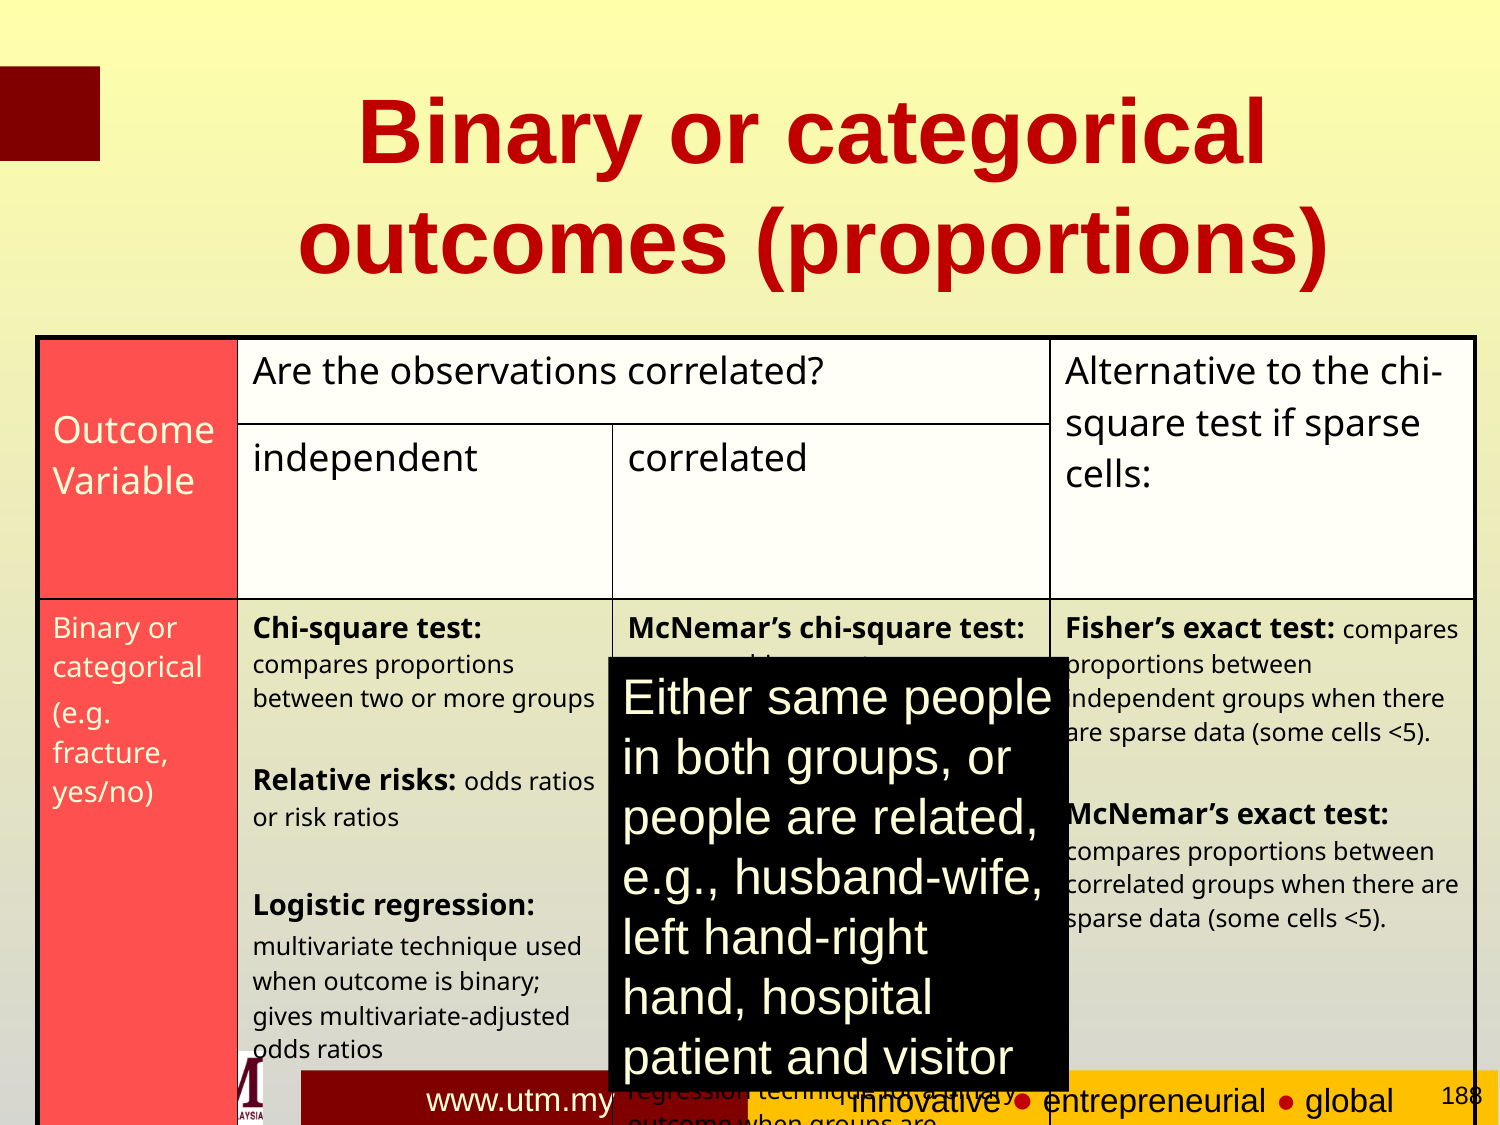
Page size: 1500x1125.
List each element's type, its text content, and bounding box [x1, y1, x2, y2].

table_header Outcome Variable [40, 340, 237, 598]
table_cell McNemar’s chi-square test: compares binary outcome between correlated groups (e.g., before and after) Conditional logistic regression: multivariate regression technique for a binary outcome when groups are correlated (e.g., matched data) GEE modeling: multivariate regression technique for a binary outcome when groups are correlated (e.g., repeated measures) [613, 600, 1049, 656]
table_header Alternative to the chi-square test if sparse cells: [1051, 340, 1473, 598]
table_cell Chi-square test: compares proportions between two or more groups Relative risks: odds ratios or risk ratios Logistic regression: multivariate technique used when outcome is binary; gives multivariate-adjusted odds ratios [238, 600, 612, 1125]
table_cell McNemar’s chi-square test: compares binary outcome between correlated groups (e.g., before and after) Conditional logistic regression: multivariate regression technique for a binary outcome when groups are correlated (e.g., matched data) GEE modeling: multivariate regression technique for a binary outcome when groups are correlated (e.g., repeated measures) [613, 1092, 1049, 1125]
table_header Are the observations correlated? [238, 340, 1049, 423]
table_cell independent [238, 425, 612, 598]
text_box Either same people in both groups, or people are related, e.g., husband-wife, left hand-right hand, hospital patient and visitor [608, 656, 1069, 1092]
table_cell correlated [613, 425, 1049, 598]
table_cell Fisher’s exact test: compares proportions between independent groups when there are sparse data (some cells <5). McNemar’s exact test: compares proportions between correlated groups when there are sparse data (some cells <5). [1051, 600, 1473, 1125]
title Binary or categorical outcomes (proportions) [174, 62, 1454, 303]
table_cell Binary or categorical (e.g. fracture, yes/no) [40, 600, 237, 1125]
